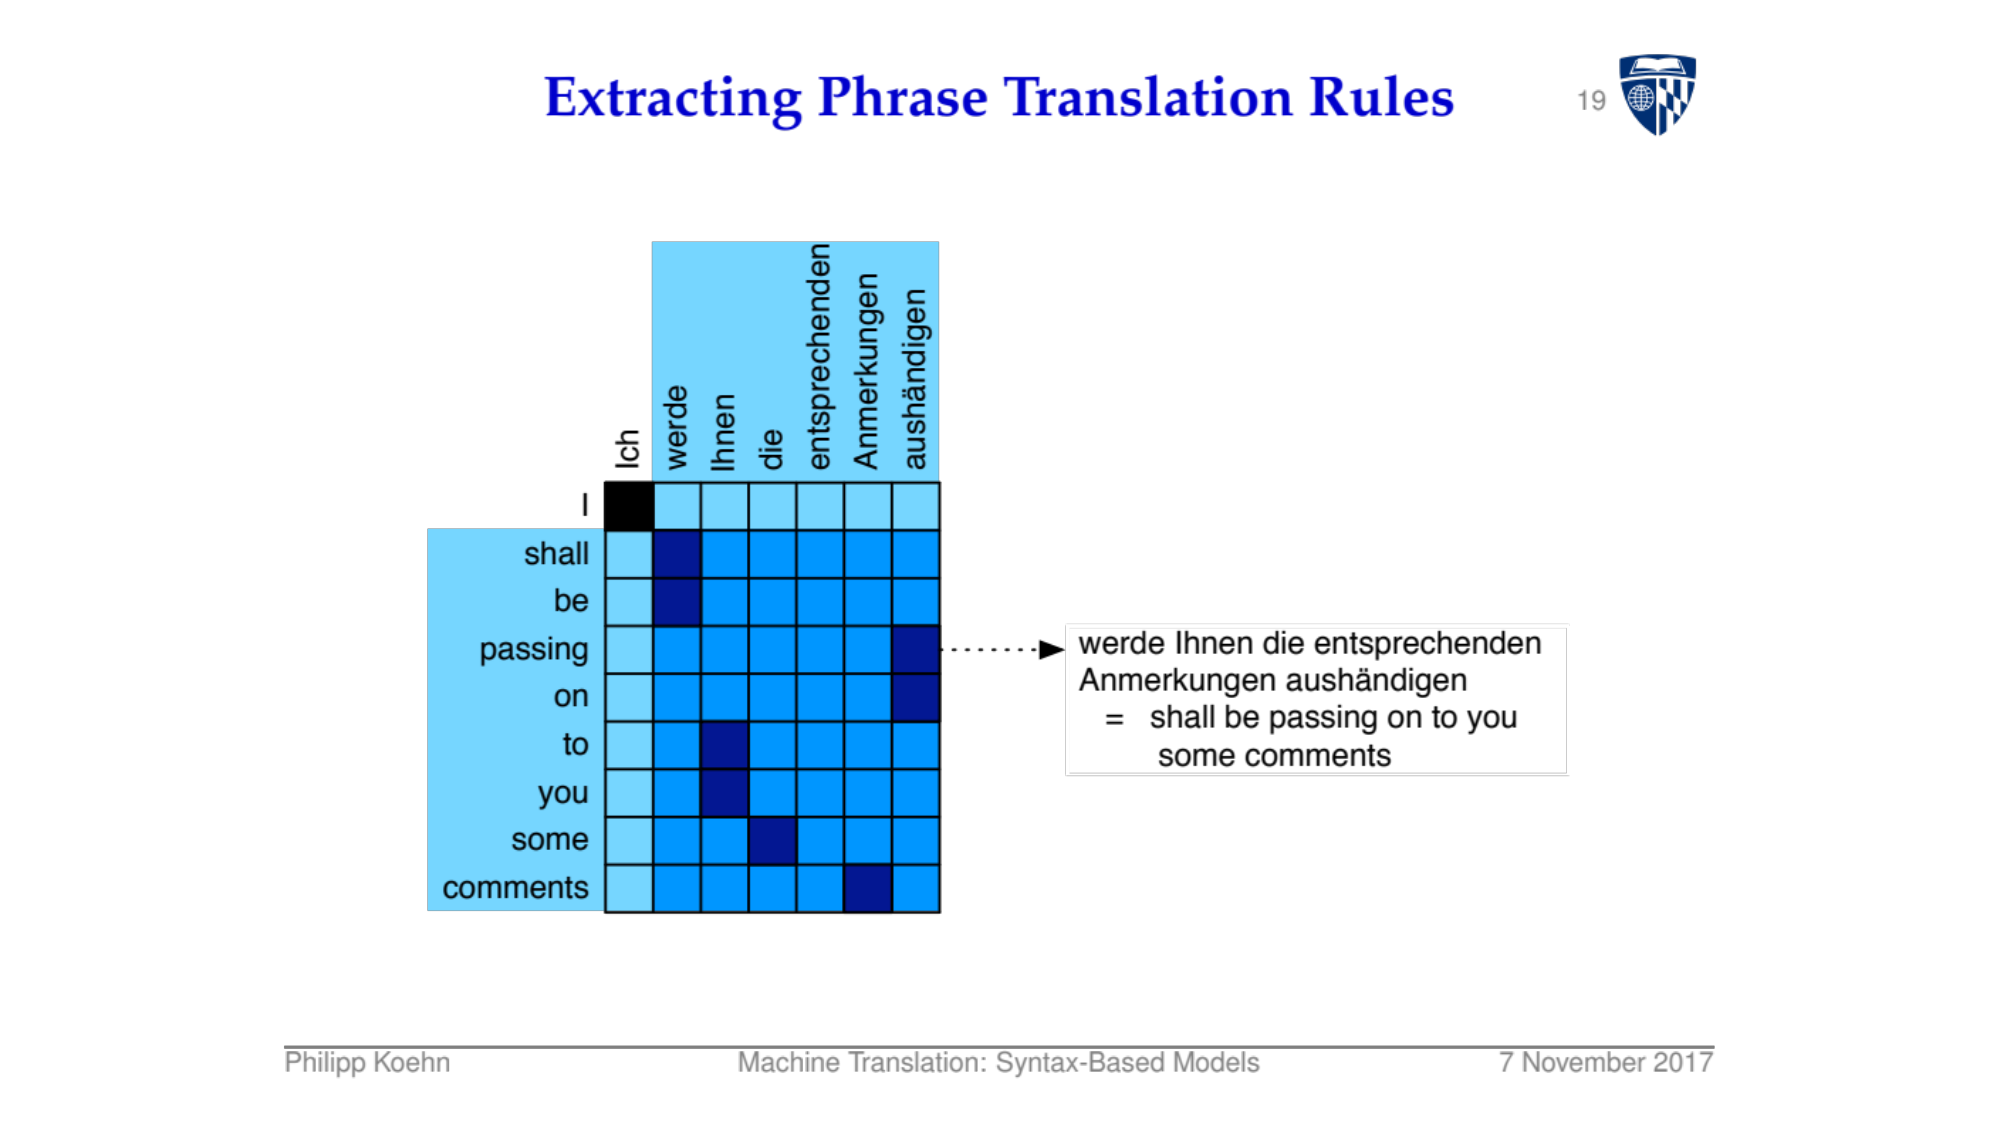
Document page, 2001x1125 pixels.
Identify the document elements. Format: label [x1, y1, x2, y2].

picture [201, 0, 1795, 1125]
